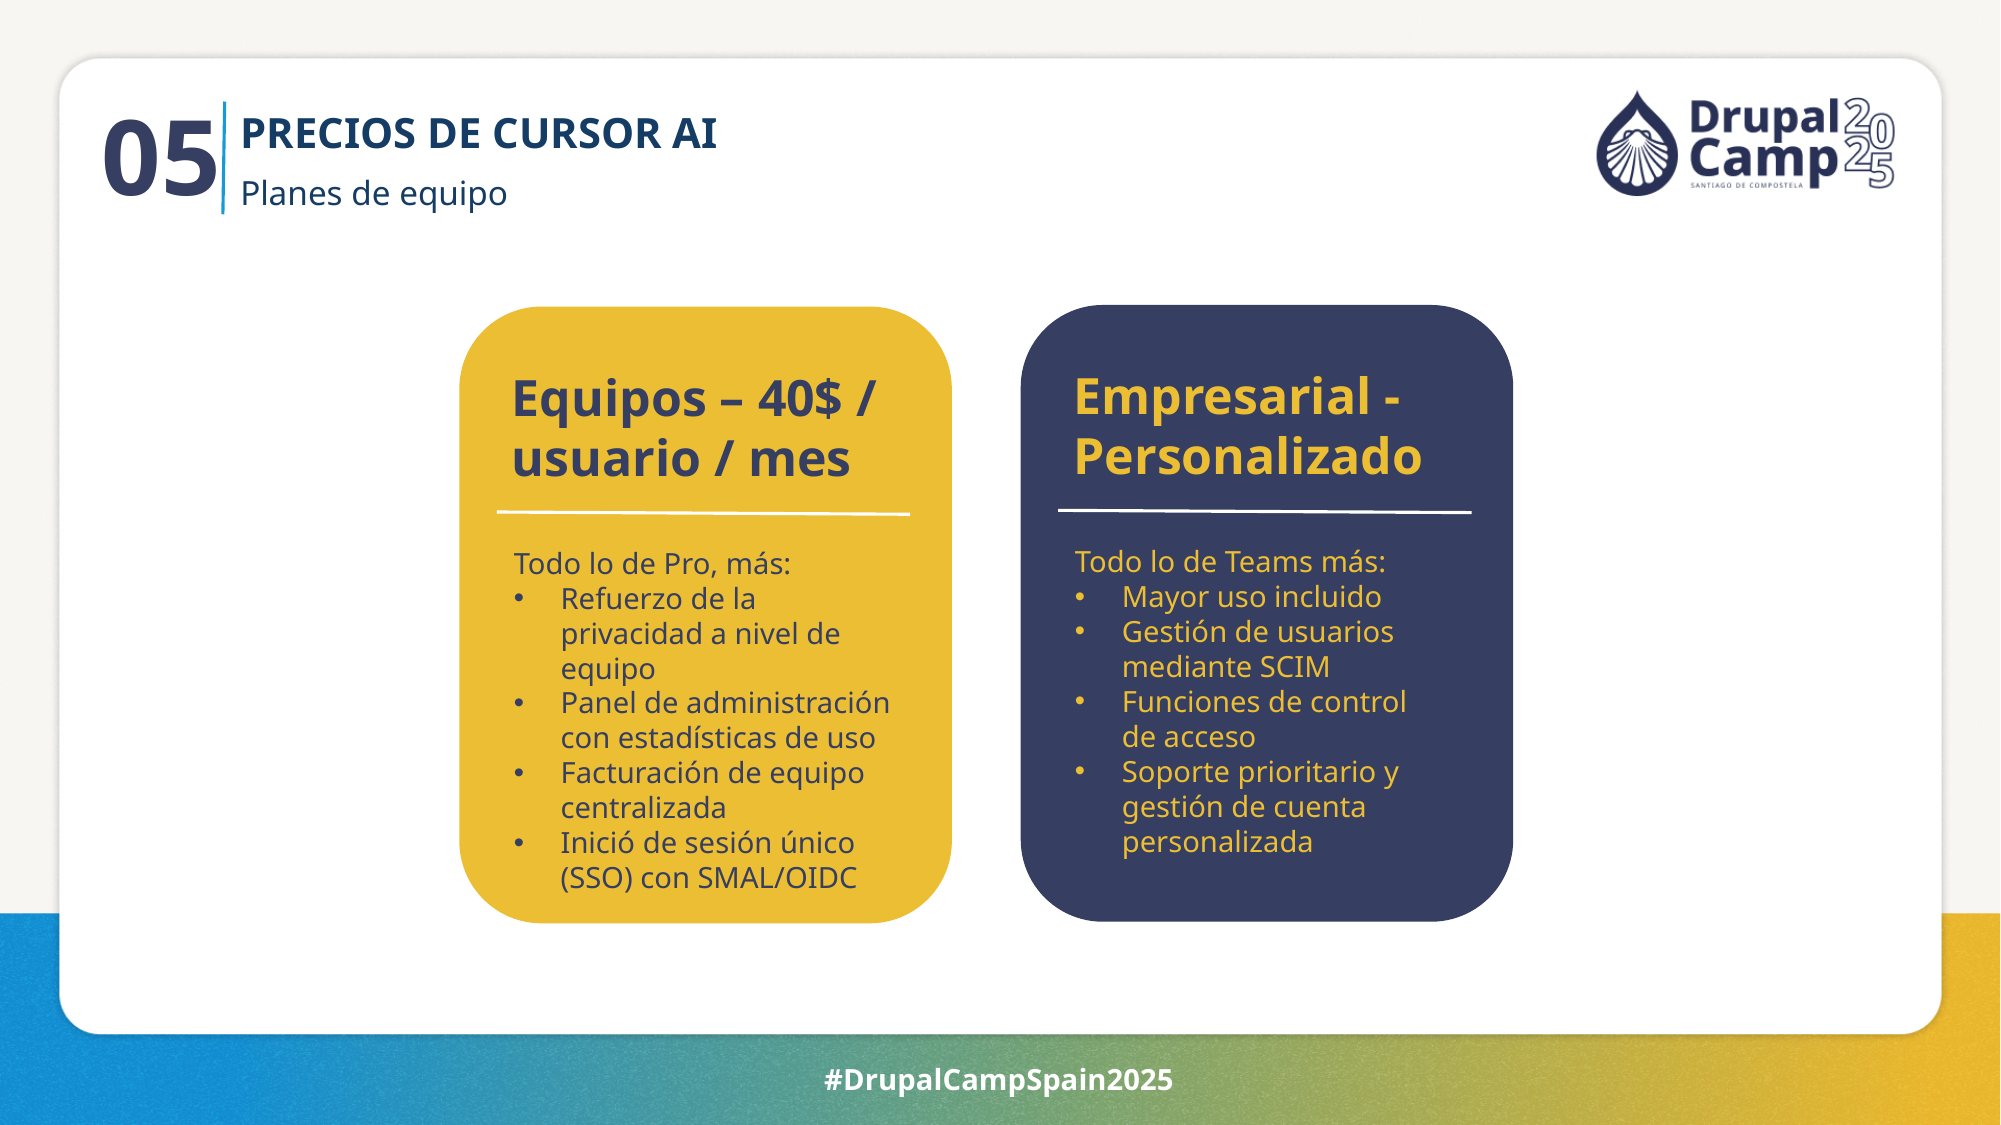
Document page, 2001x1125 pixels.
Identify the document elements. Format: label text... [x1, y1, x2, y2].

text_box Equipos – 40$ / usuario / mes [497, 358, 898, 494]
text_box Todo lo de Teams más: Mayor uso incluido Gestión de usuarios mediante SCIM Funciones de control de acceso Soporte prioritario y gestión de cuenta personalizada [1074, 543, 1460, 859]
text_box Empresarial - Personalizado [1058, 357, 1459, 493]
picture [0, 0, 2001, 1125]
text_box #DrupalCampSpain2025 [51, 1053, 1947, 1125]
text_box 05 [86, 83, 237, 224]
text_box Todo lo de Pro, más: Refuerzo de la privacidad a nivel de equipo Panel de administración con estadísticas de uso Facturación de equipo centralizada Inició de sesión único (SSO) con SMAL/OIDC [513, 545, 915, 895]
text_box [496, 511, 911, 515]
text_box [1020, 304, 1514, 922]
text_box Planes de equipo [237, 164, 1555, 220]
text_box PRECIOS DE CURSOR AI [237, 99, 1511, 164]
text_box [459, 306, 952, 924]
